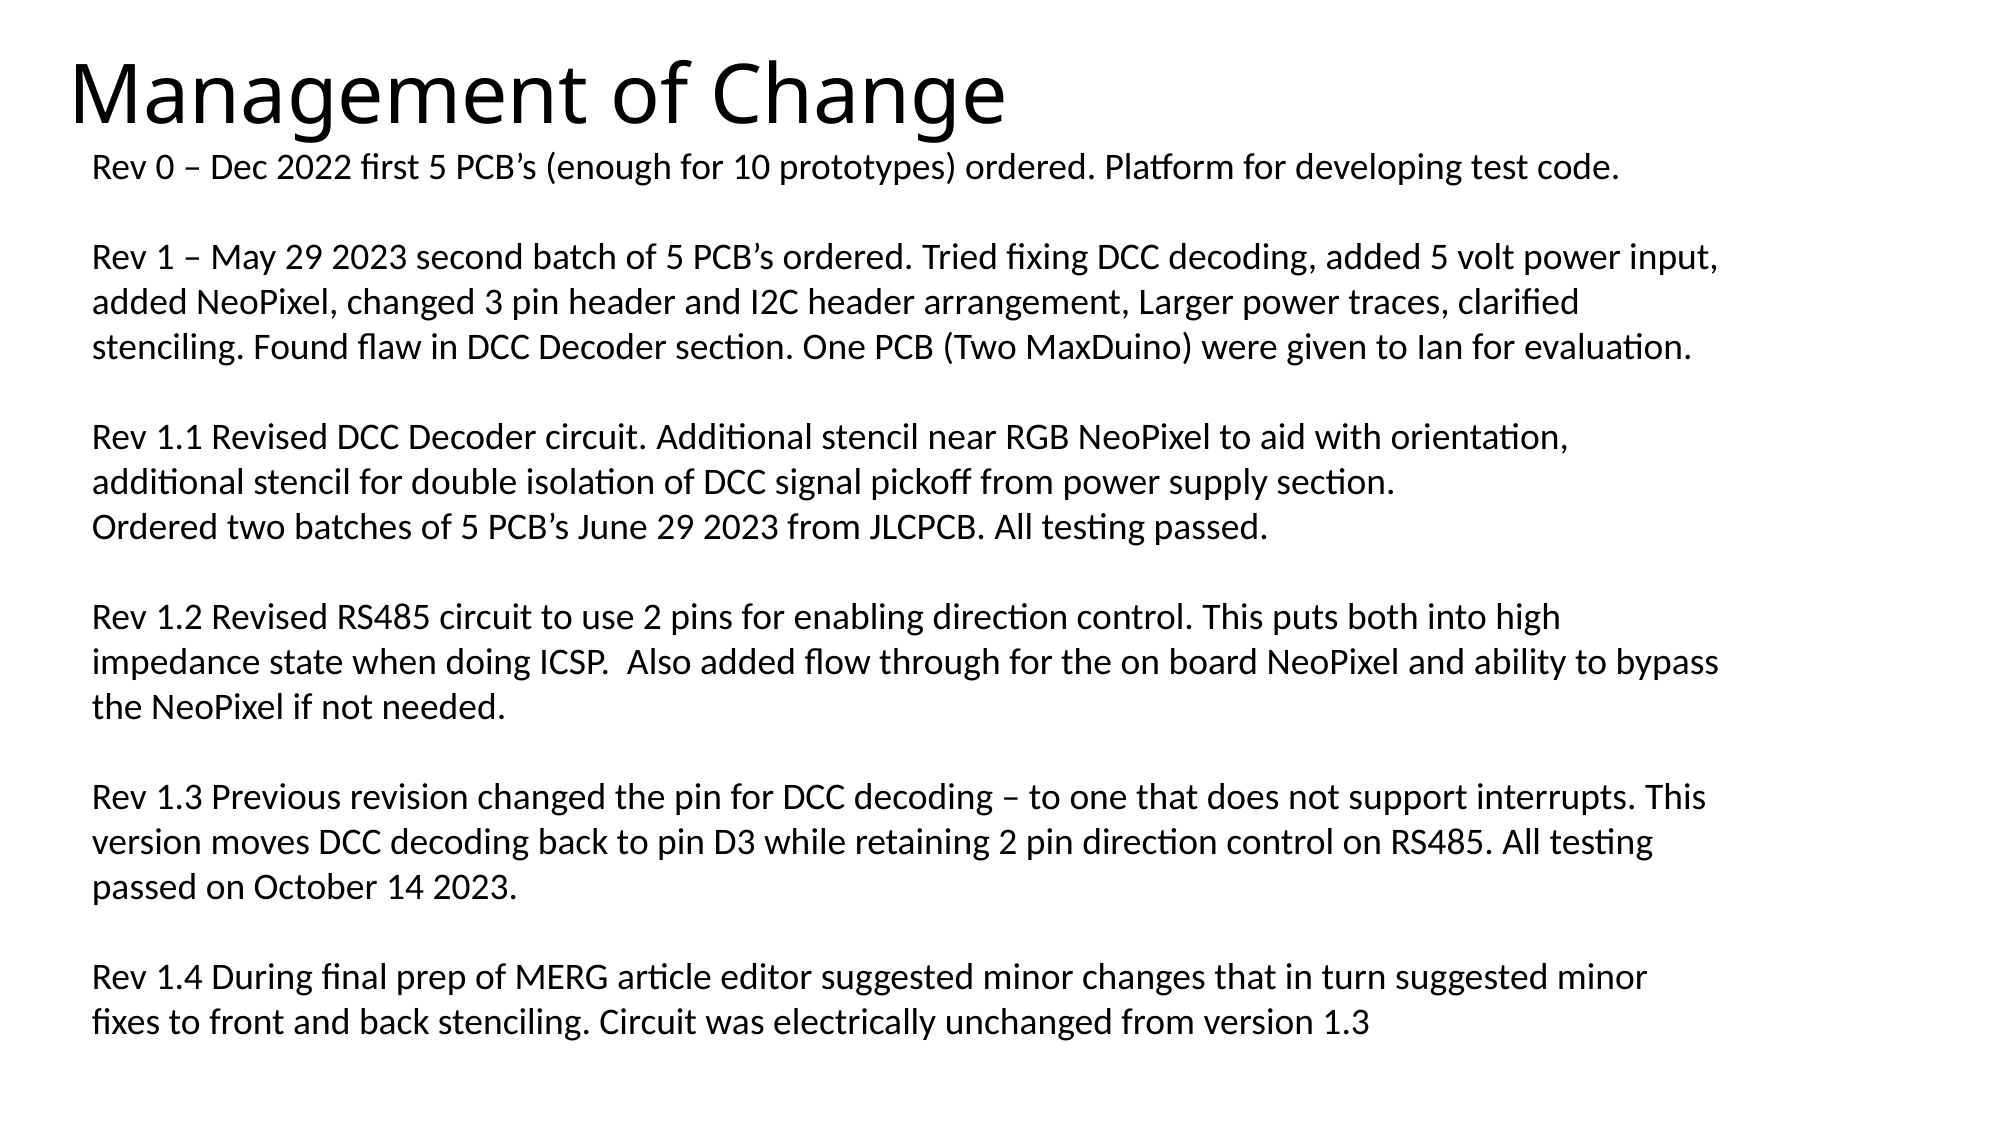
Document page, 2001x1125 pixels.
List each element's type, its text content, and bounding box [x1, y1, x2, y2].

title Management of Change [54, 44, 1764, 149]
text_box Rev 0 – Dec 2022 first 5 PCB’s (enough for 10 prototypes) ordered. Platform for developing test code. Rev 1 – May 29 2023 second batch of 5 PCB’s ordered. Tried fixing DCC decoding, added 5 volt power input, added NeoPixel, changed 3 pin header and I2C header arrangement, Larger power traces, clarified stenciling. Found flaw in DCC Decoder section. One PCB (Two MaxDuino) were given to Ian for evaluation. Rev 1.1 Revised DCC Decoder circuit. Additional stencil near RGB NeoPixel to aid with orientation, additional stencil for double isolation of DCC signal pickoff from power supply section. Ordered two batches of 5 PCB’s June 29 2023 from JLCPCB. All testing passed. Rev 1.2 Revised RS485 circuit to use 2 pins for enabling direction control. This puts both into high impedance state when doing ICSP. Also added flow through for the on board NeoPixel and ability to bypass the NeoPixel if not needed. Rev 1.3 Previous revision changed the pin for DCC decoding – to one that does not support interrupts. This version moves DCC decoding back to pin D3 while retaining 2 pin direction control on RS485. All testing passed on October 14 2023. Rev 1.4 During final prep of MERG article editor suggested minor changes that in turn suggested minor fixes to front and back stenciling. Circuit was electrically unchanged from version 1.3 [77, 134, 1740, 1050]
